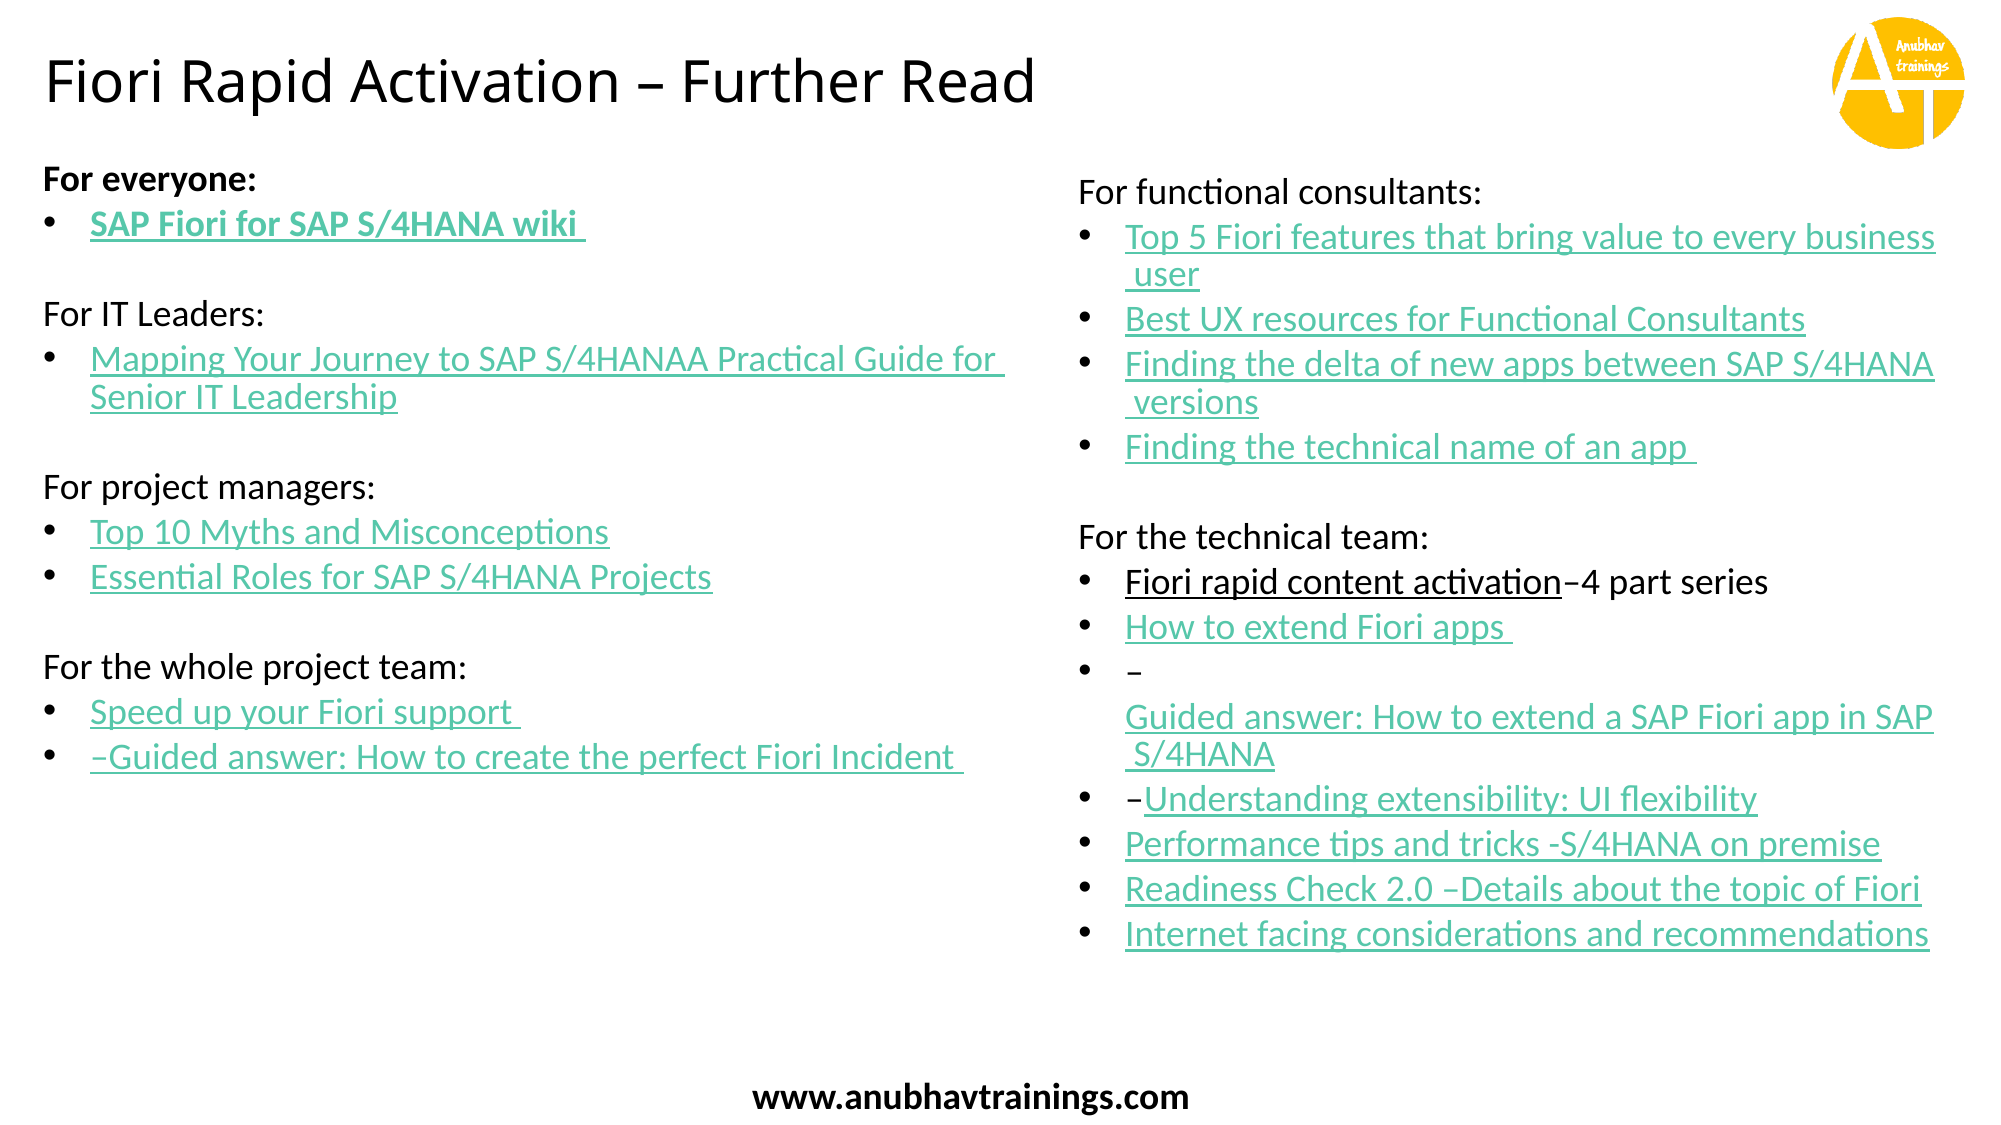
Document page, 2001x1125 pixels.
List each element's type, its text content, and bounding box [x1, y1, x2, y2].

text_box Fiori Rapid Activation – Further Read [24, 21, 1819, 138]
text_box For functional consultants: Top 5 Fiori features that bring value to every business user Best UX resources for Functional Consultants Finding the delta of new apps between SAP S/4HANA versions Finding the technical name of an app For the technical team: Fiori rapid content activation–4 part series How to extend Fiori apps –Guided answer: How to extend a SAP Fiori app in SAP S/4HANA –Understanding extensibility: UI flexibility Performance tips and tricks -S/4HANA on premise Readiness Check 2.0 –Details about the topic of Fiori Internet facing considerations and recommendations [1063, 159, 1956, 894]
text_box www.anubhavtrainings.com [737, 1064, 1320, 1125]
picture [1819, 8, 1972, 160]
text_box For everyone: SAP Fiori for SAP S/4HANA wiki For IT Leaders: Mapping Your Journey to SAP S/4HANAA Practical Guide for Senior IT Leadership For project managers: Top 10 Myths and Misconceptions Essential Roles for SAP S/4HANA Projects For the whole project team: Speed up your Fiori support –Guided answer: How to create the perfect Fiori Incident [28, 101, 1029, 747]
